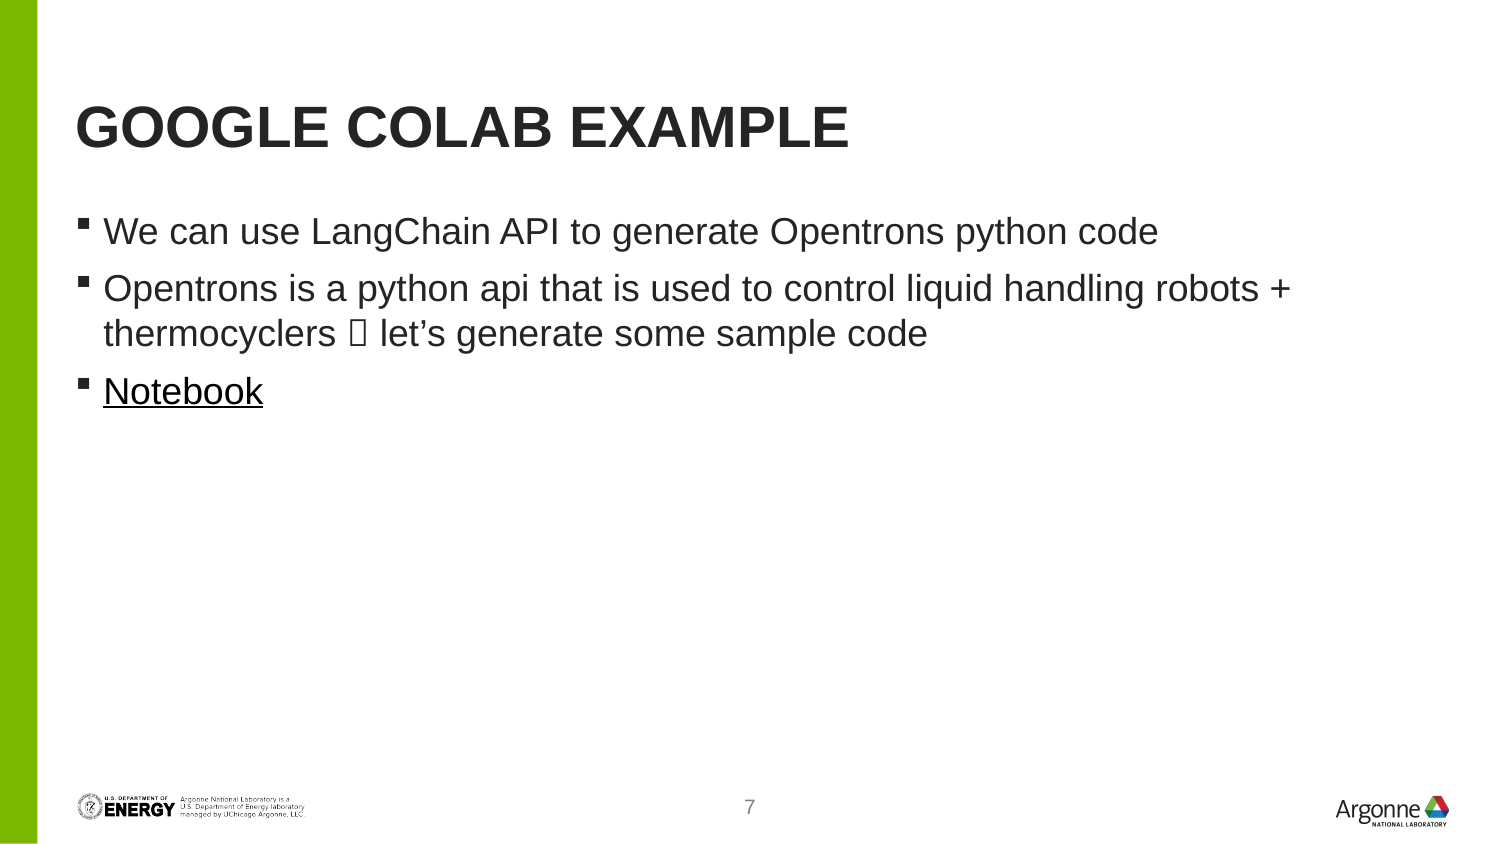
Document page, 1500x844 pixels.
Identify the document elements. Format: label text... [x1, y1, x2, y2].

title GOOGLE colab example [75, 58, 1449, 161]
picture [75, 791, 308, 822]
picture [1330, 787, 1458, 834]
slide_number 7 [712, 796, 788, 819]
list We can use LangChain API to generate Opentrons python code Opentrons is a python api that is used to control liquid handling robots + thermocyclers  let’s generate some sample code Notebook [75, 206, 1449, 751]
